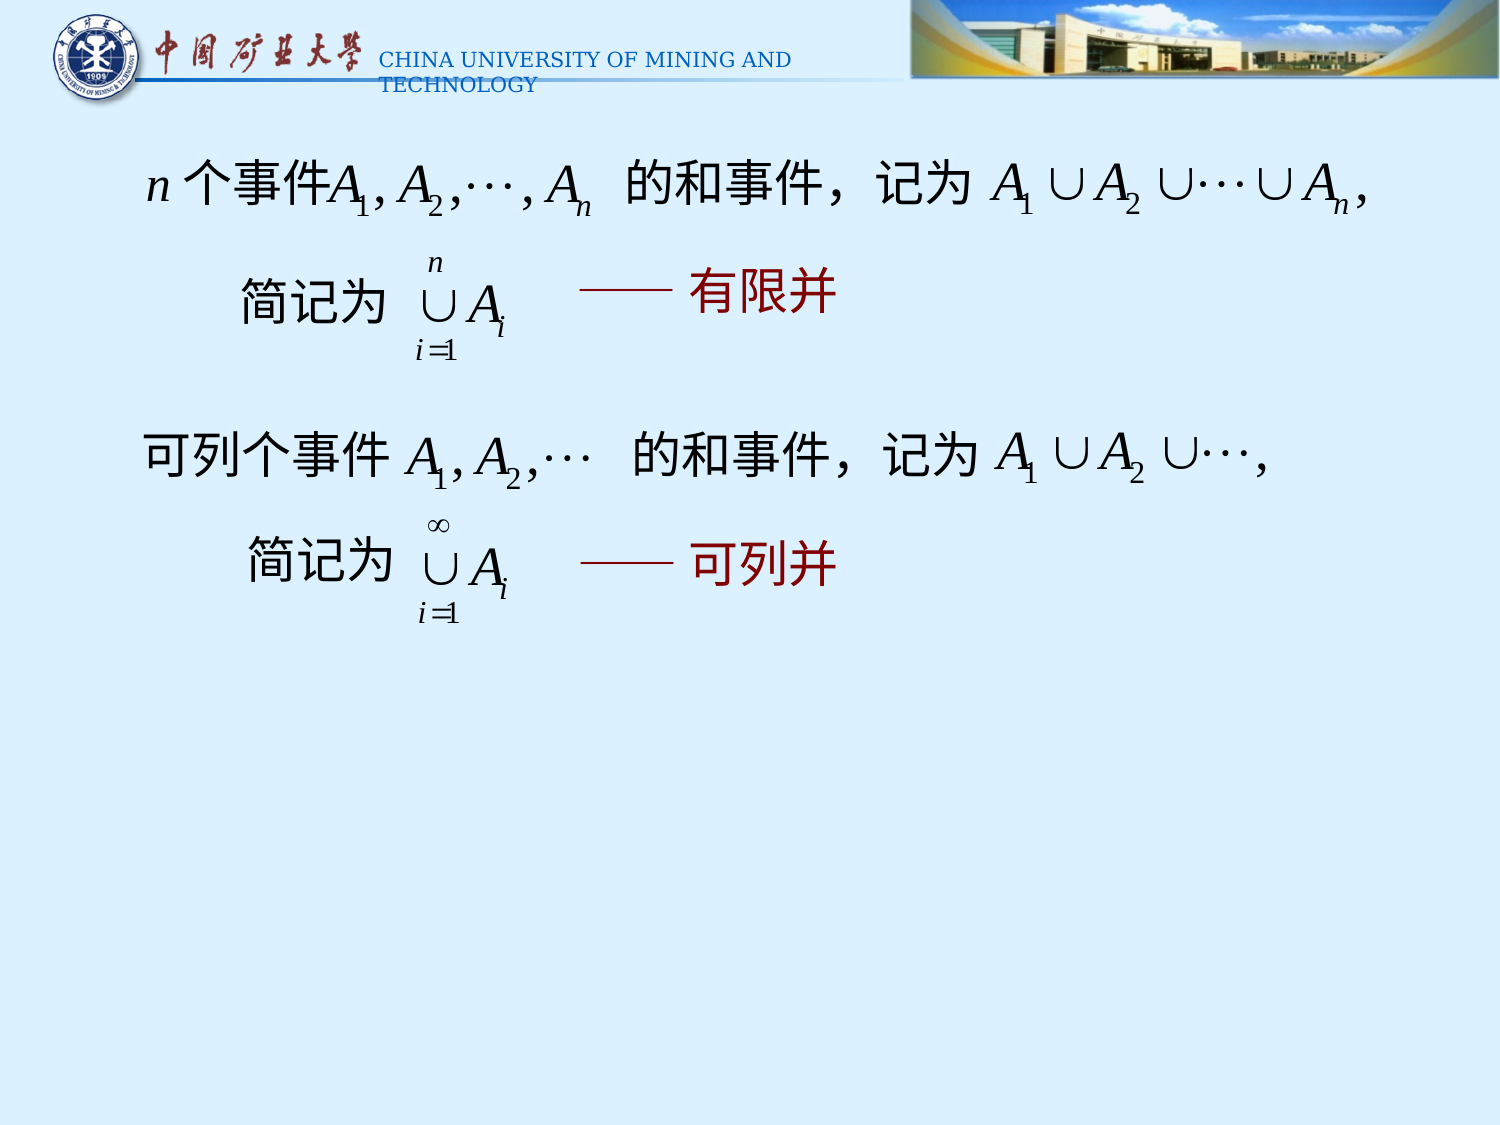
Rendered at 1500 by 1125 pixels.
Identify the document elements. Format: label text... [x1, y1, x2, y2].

text_box 简记为 [207, 263, 401, 339]
text_box 简记为 [215, 520, 404, 596]
text_box ——可列并 [562, 525, 905, 600]
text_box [316, 147, 602, 231]
text_box ——有限并 [536, 251, 879, 327]
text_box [984, 413, 1297, 497]
text_box n个事件 [130, 143, 609, 219]
picture [912, 0, 1497, 77]
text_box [126, 415, 1149, 503]
text_box 的和事件，记为 [609, 143, 980, 219]
picture [49, 10, 150, 111]
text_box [406, 239, 519, 374]
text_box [409, 511, 521, 637]
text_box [979, 144, 1394, 228]
